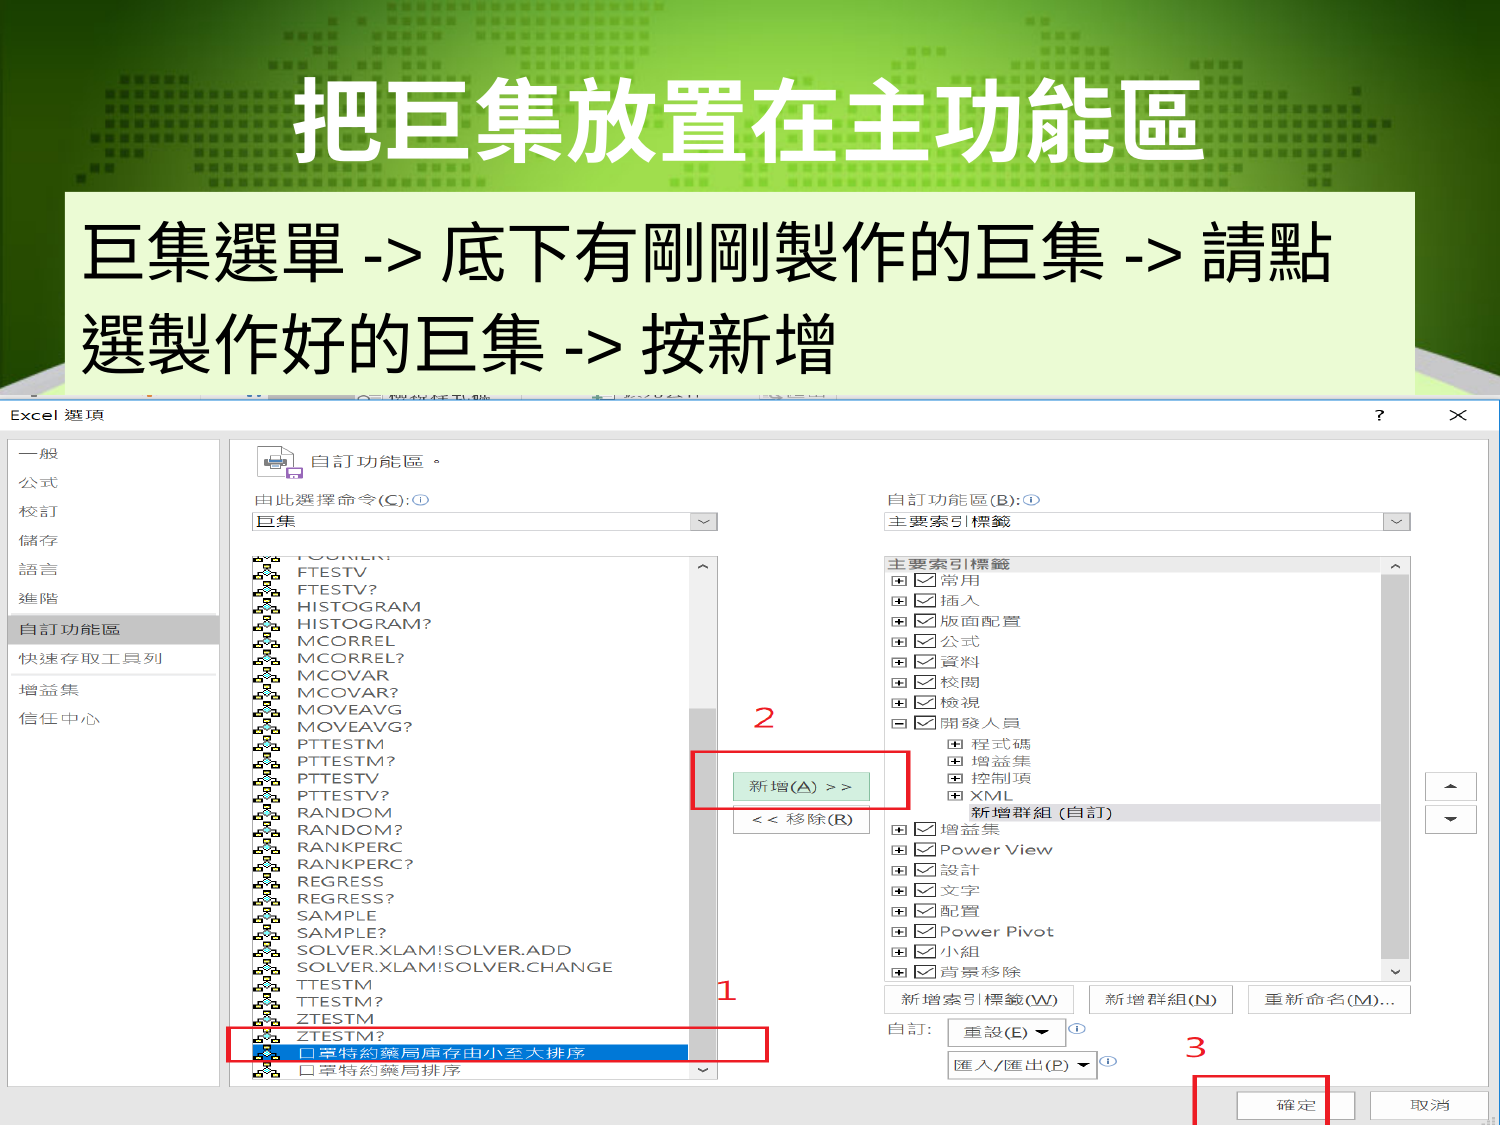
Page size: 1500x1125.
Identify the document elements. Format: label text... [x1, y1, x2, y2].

subtitle 巨集選單->底下有剛剛製作的巨集->請點選製作好的巨集->按新增 [64, 191, 1416, 393]
picture [0, 0, 1500, 1125]
title 把巨集放置在主功能區 [74, 24, 1426, 213]
